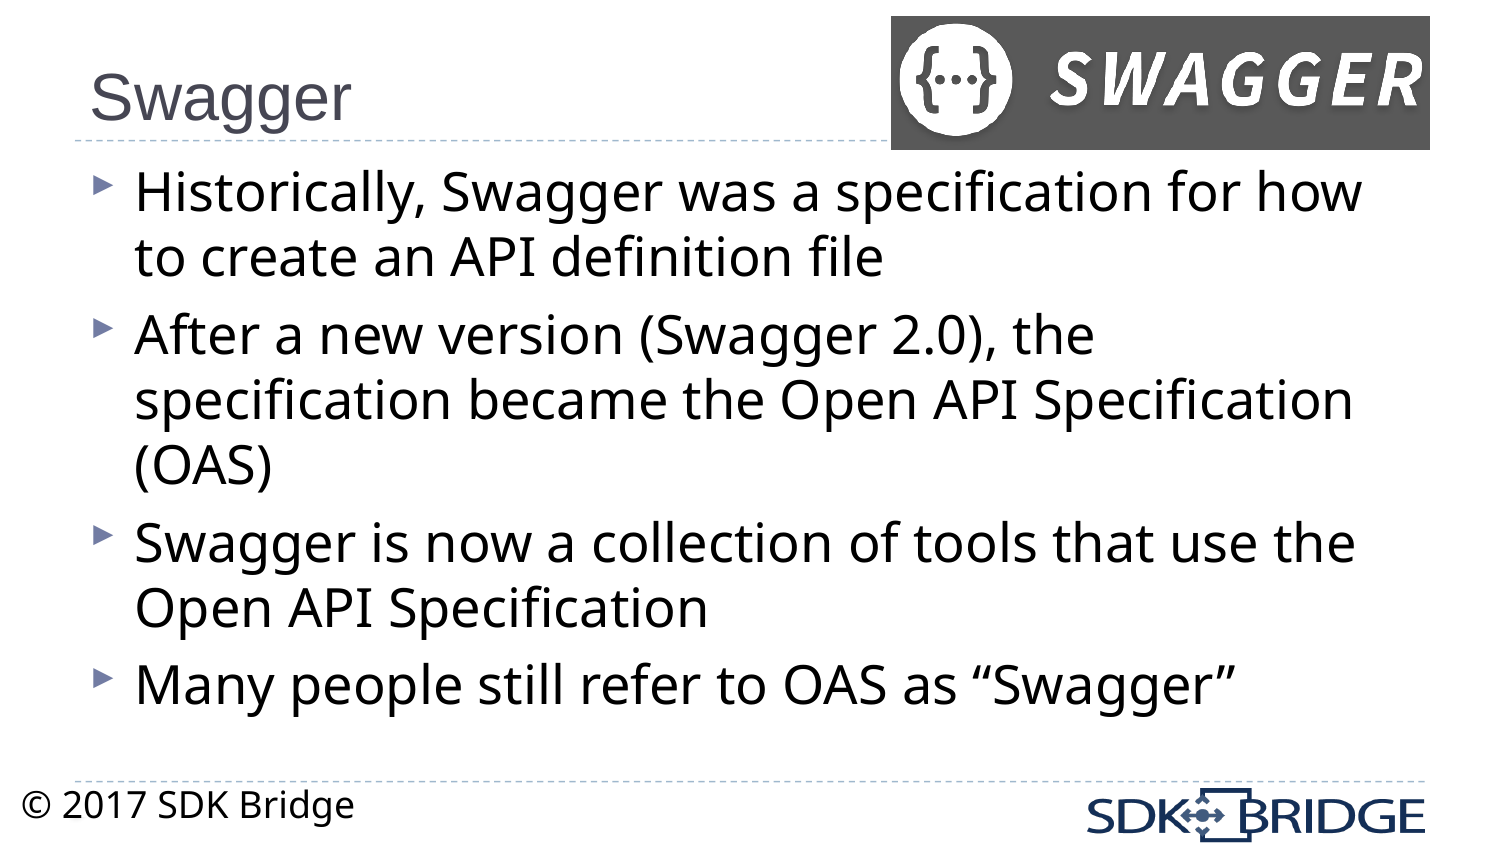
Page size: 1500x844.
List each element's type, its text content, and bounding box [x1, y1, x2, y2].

list Historically, Swagger was a specification for how to create an API definition file After a new version (Swagger 2.0), the specification became the Open API Specification (OAS) Swagger is now a collection of tools that use the Open API Specification Many people still refer to OAS as “Swagger” [75, 150, 1425, 758]
picture [890, 15, 1431, 151]
title Swagger [75, 18, 890, 141]
picture [1087, 788, 1425, 843]
